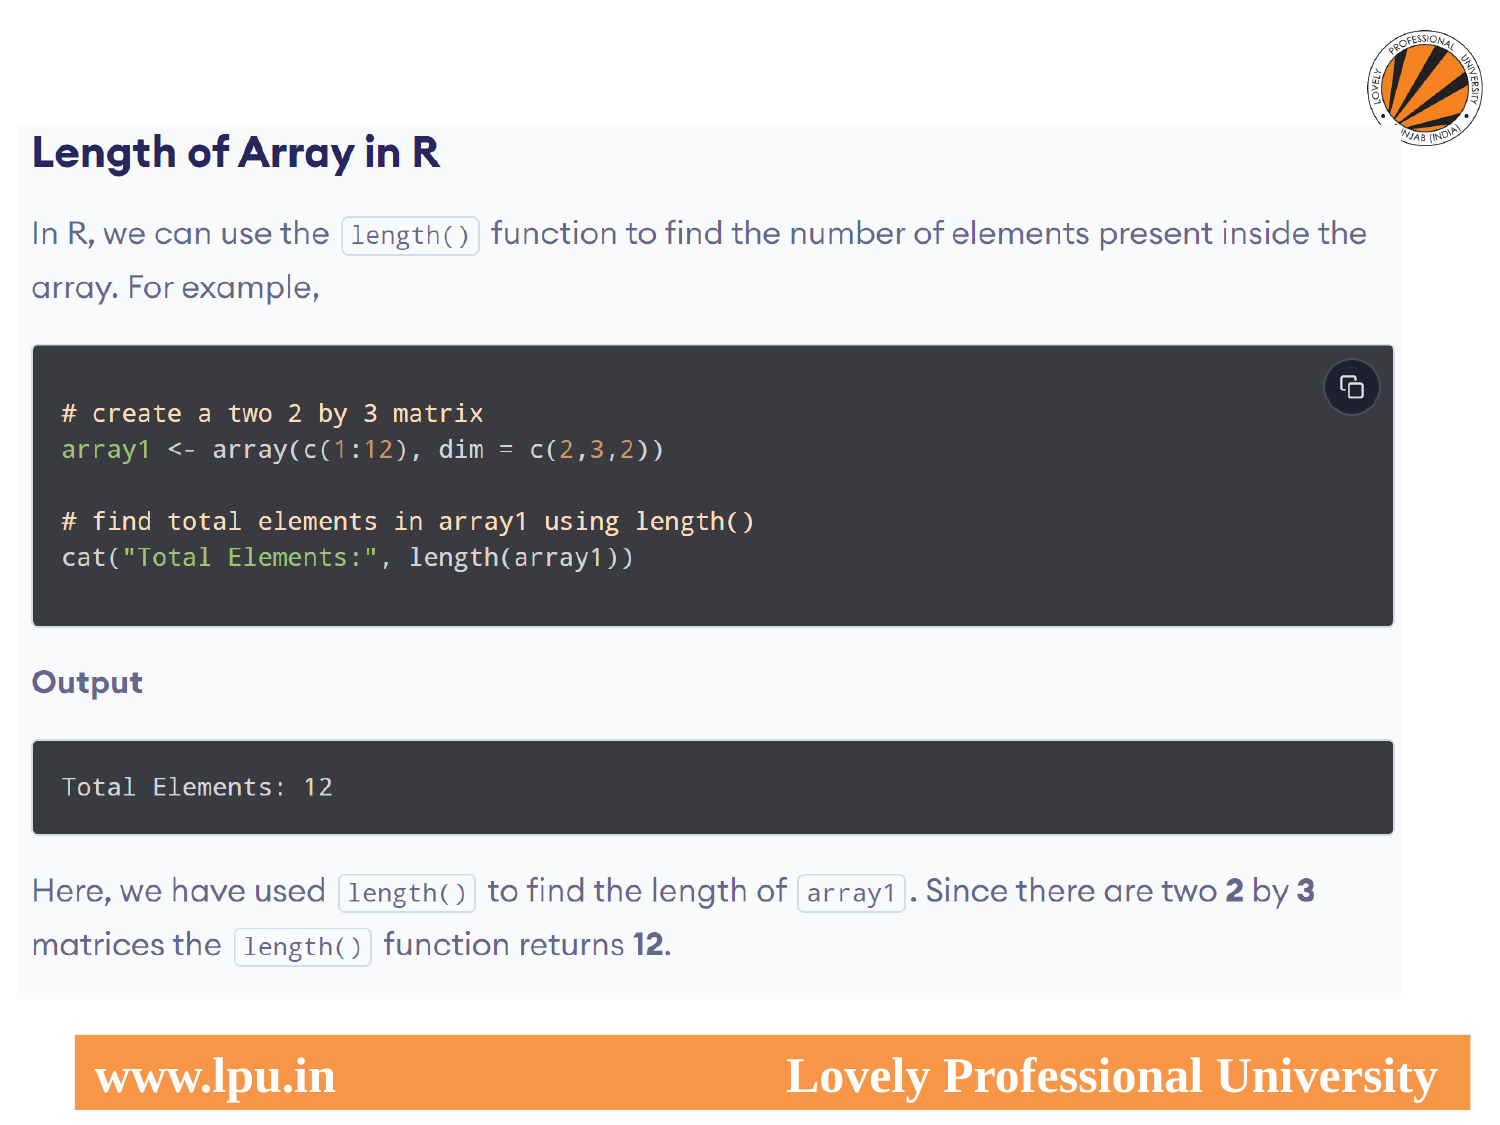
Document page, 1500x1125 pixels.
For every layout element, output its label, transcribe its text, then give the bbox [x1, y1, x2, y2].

text_box www.lpu.in Lovely Professional University [74, 1034, 1471, 1110]
picture [16, 30, 1483, 1000]
